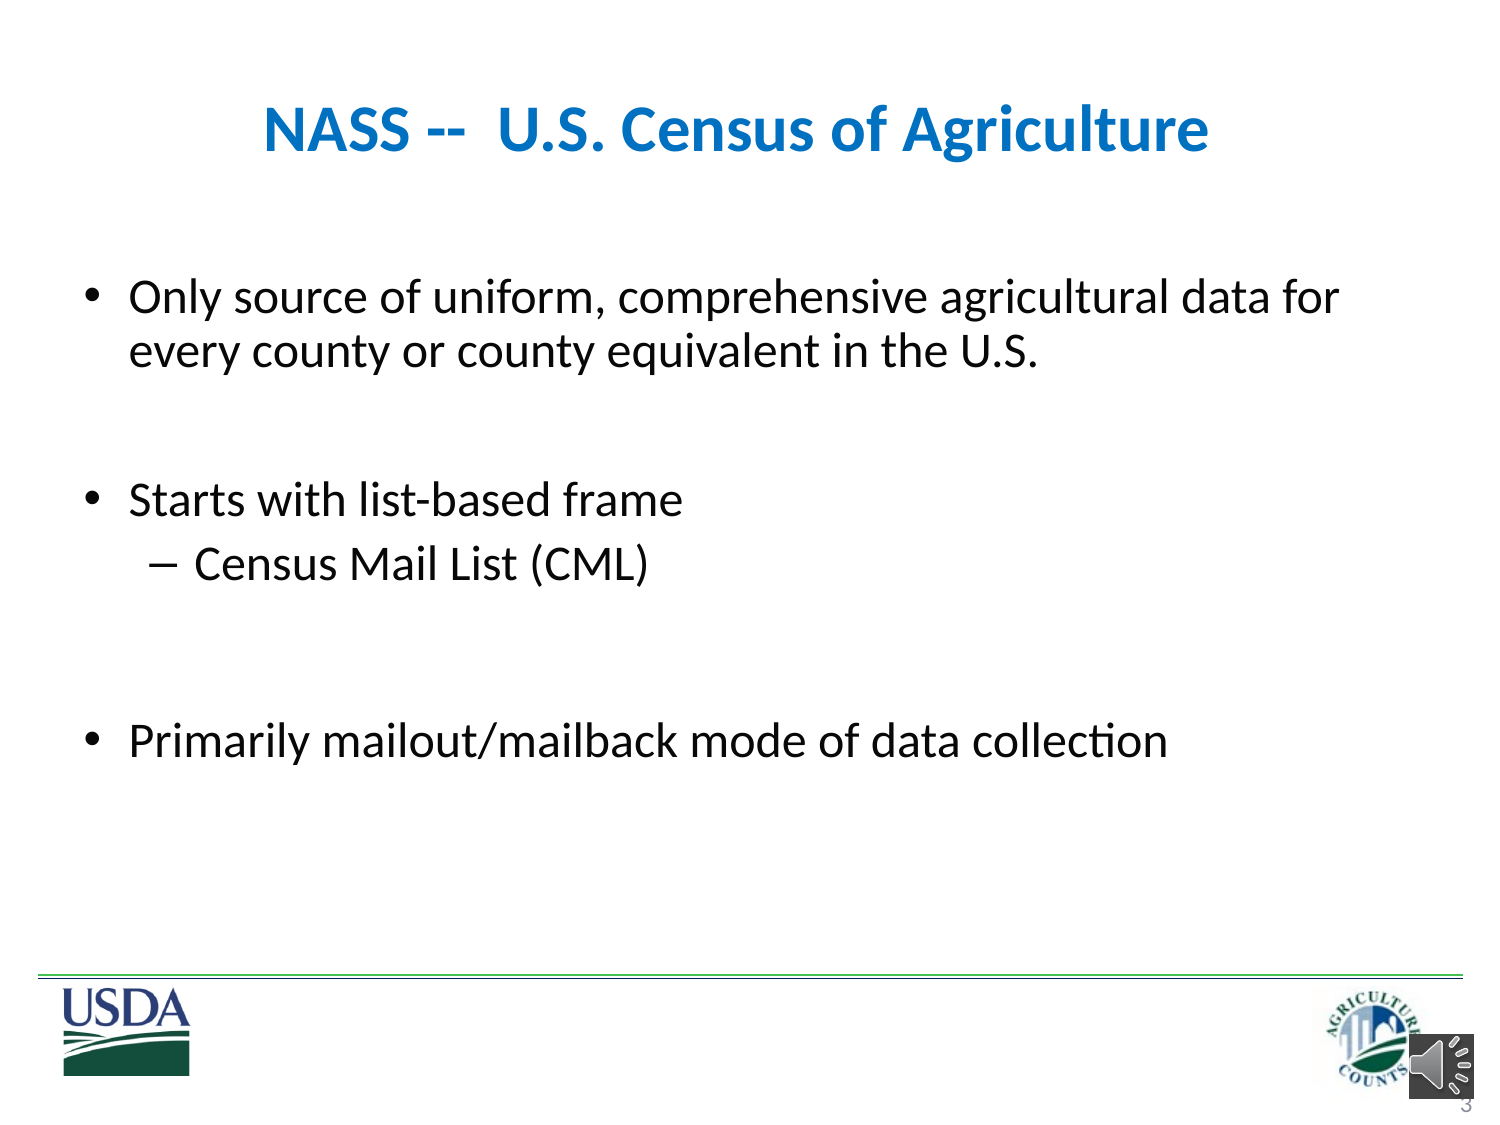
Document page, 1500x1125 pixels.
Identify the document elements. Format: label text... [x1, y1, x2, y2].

picture [1312, 986, 1476, 1101]
title NASS -- U.S. Census of Agriculture [37, 37, 1438, 213]
slide_number 3 [1137, 1065, 1488, 1125]
picture [62, 987, 191, 1076]
list Only source of uniform, comprehensive agricultural data for every county or county equivalent in the U.S. Starts with list-based frame Census Mail List (CML) Primarily mailout/mailback mode of data collection [68, 262, 1432, 963]
